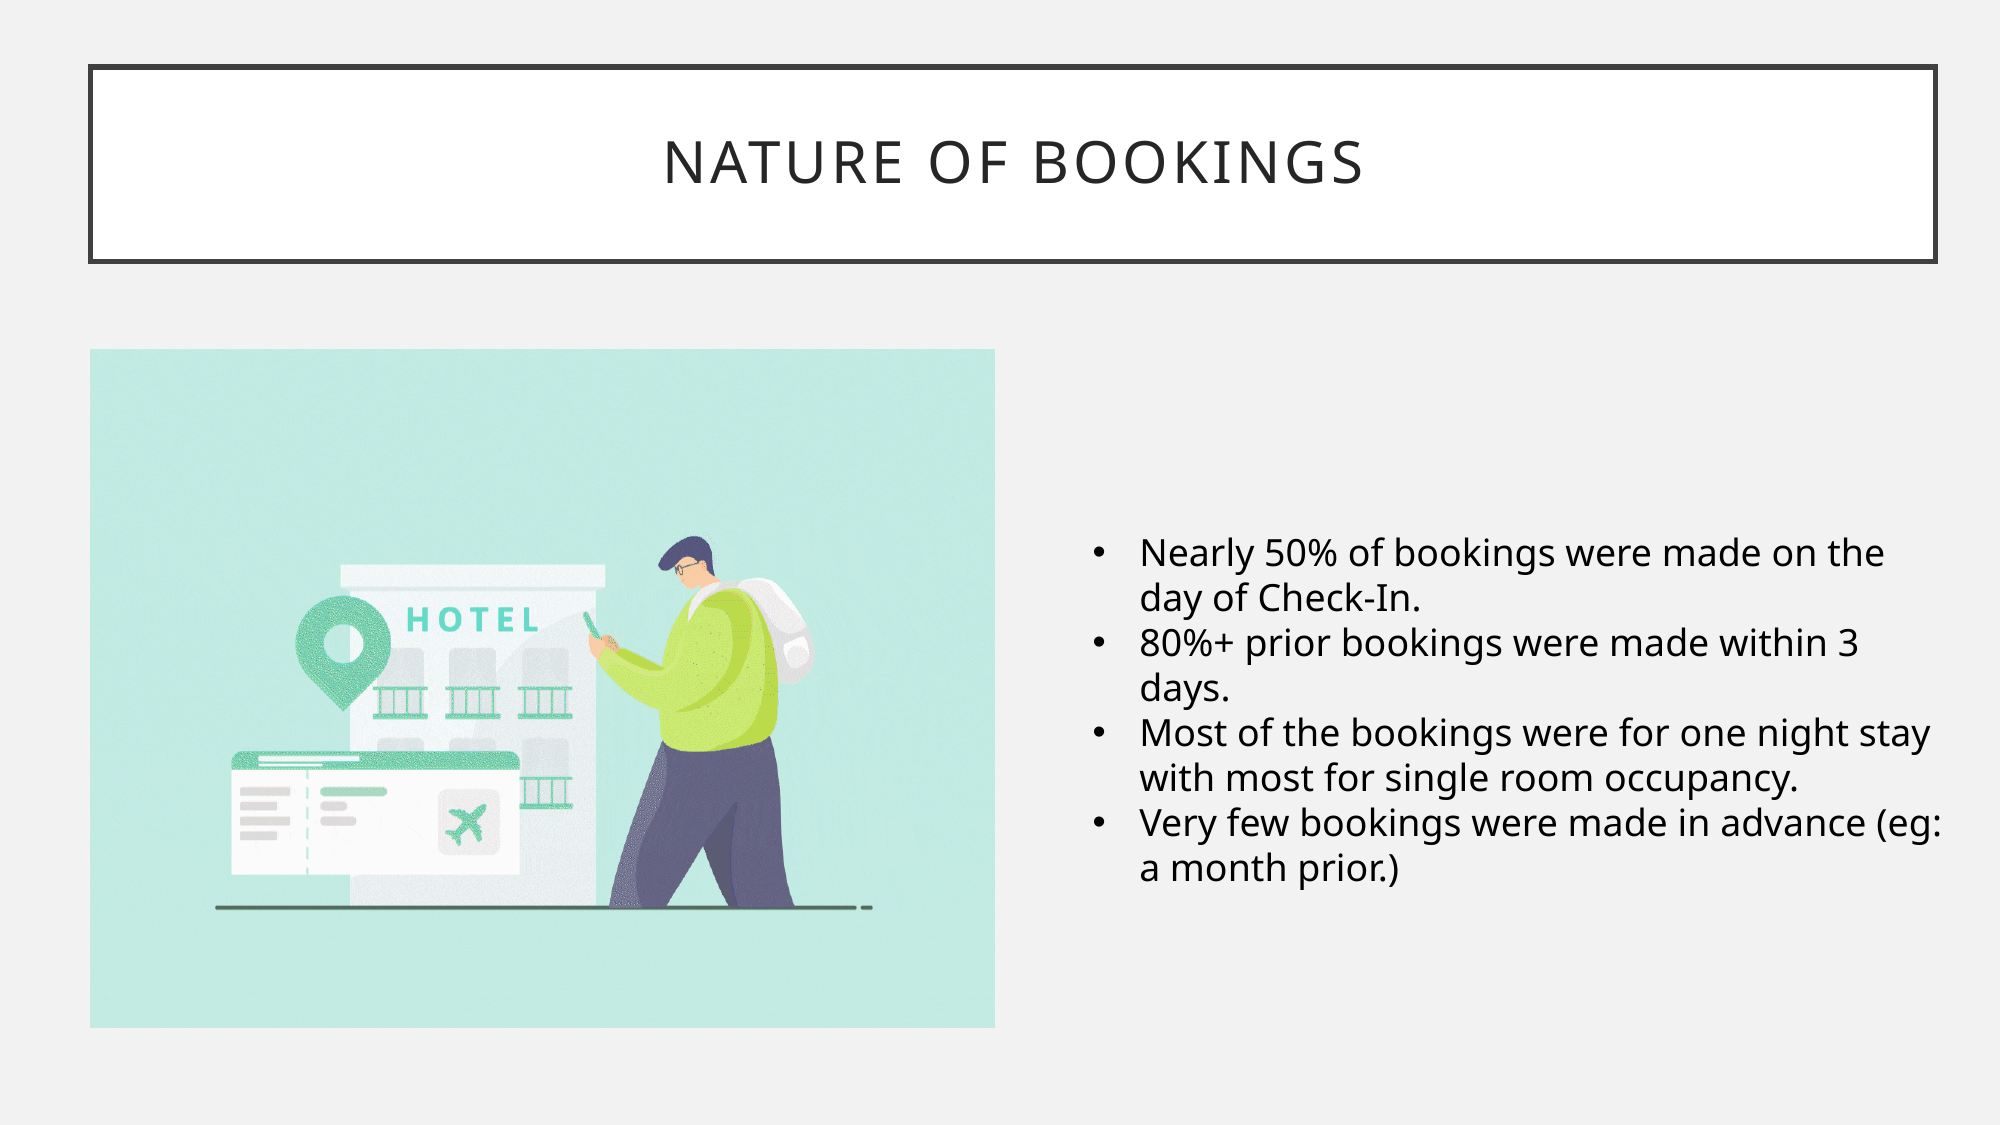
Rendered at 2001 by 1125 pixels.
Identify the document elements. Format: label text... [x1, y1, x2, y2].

title Nature of Bookings [88, 64, 1938, 264]
picture [90, 349, 995, 1028]
text_box Nearly 50% of bookings were made on the day of Check-In. 80%+ prior bookings were made within 3 days. Most of the bookings were for one night stay with most for single room occupancy. Very few bookings were made in advance (eg: a month prior.) [1077, 521, 1967, 897]
